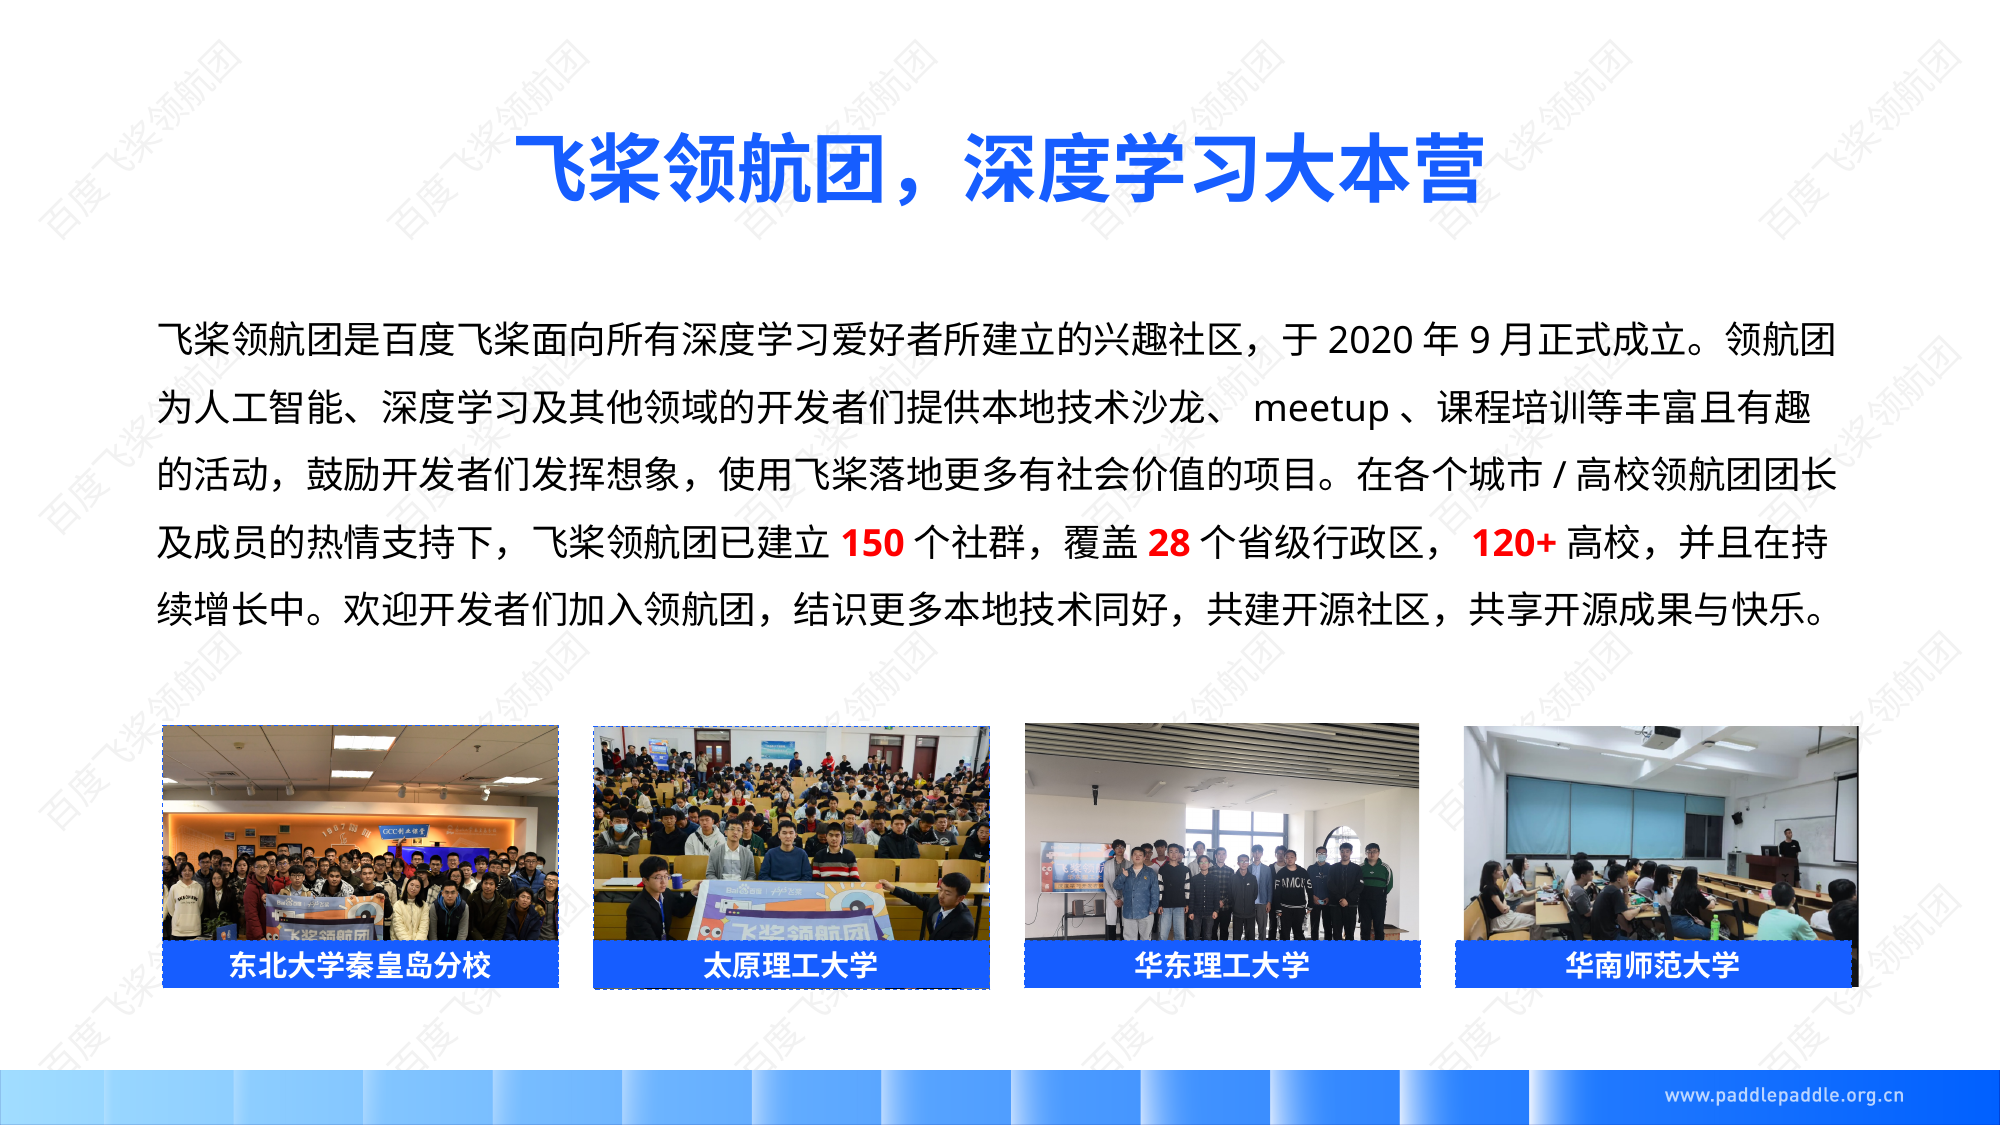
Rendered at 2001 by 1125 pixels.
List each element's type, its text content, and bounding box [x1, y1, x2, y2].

picture [0, 1070, 2000, 1125]
text_box 华东理工大学 [1024, 940, 1421, 989]
picture [1463, 725, 1859, 987]
picture [1024, 723, 1420, 983]
picture [593, 726, 990, 989]
text_box 华南师范大学 [1455, 940, 1852, 989]
text_box 飞桨领航团，深度学习大本营 [280, 69, 1719, 204]
text_box 飞桨领航团是百度飞桨面向所有深度学习爱好者所建立的兴趣社区，于2020年9月正式成立。领航团为人工智能、深度学习及其他领域的开发者们提供本地技术沙龙、meetup、课程培训等丰富且有趣的活动，鼓励开发者们发挥想象，使用飞桨落地更多有社会价值的项目。在各个城市/高校领航团团长及成员的热情支持下，飞桨领航团已建立150个社群，覆盖28个省级行政区，120+高校，并且在持续增长中。欢迎开发者们加入领航团，结识更多本地技术同好，共建开源社区，共享开源成果与快乐。 [141, 286, 1859, 639]
picture [162, 725, 559, 987]
